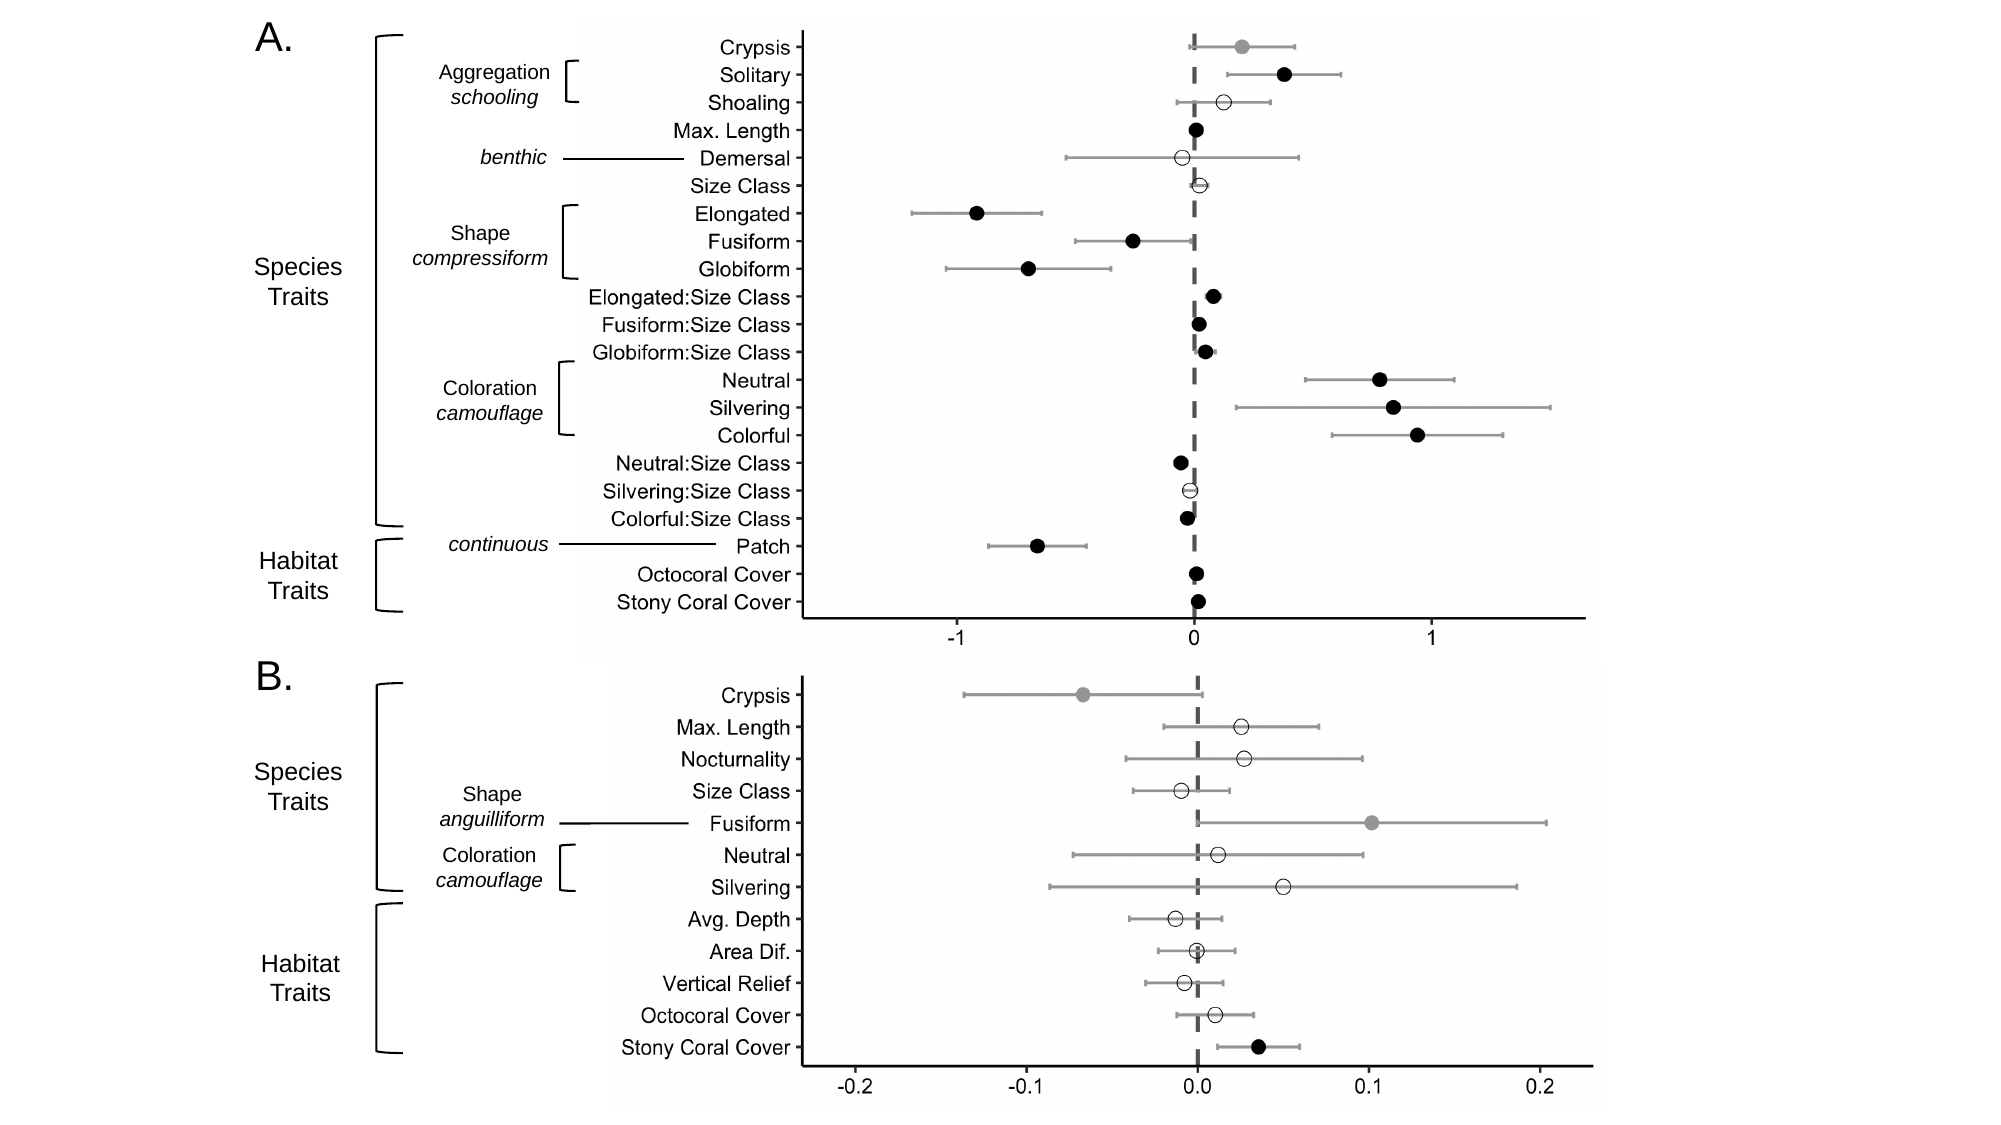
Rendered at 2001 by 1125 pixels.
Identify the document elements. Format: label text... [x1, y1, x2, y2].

text_box B. [227, 641, 322, 707]
text_box Aggregation schooling [411, 51, 575, 116]
text_box Coloration camouflage [404, 367, 575, 433]
text_box Shape compressiform [404, 212, 575, 278]
text_box [376, 682, 404, 892]
text_box [375, 538, 404, 613]
picture [575, 17, 1606, 1112]
text_box [565, 60, 575, 103]
text_box [375, 34, 404, 527]
text_box [375, 902, 403, 1054]
text_box [562, 204, 575, 212]
text_box A. [237, 2, 312, 68]
text_box [558, 360, 575, 367]
text_box benthic [416, 136, 575, 177]
text_box Habitat Traits [235, 537, 362, 612]
text_box Coloration camouflage [391, 833, 587, 899]
text_box Habitat Traits [237, 939, 364, 1015]
text_box Species Traits [233, 243, 364, 319]
text_box continuous [401, 523, 575, 564]
text_box Species Traits [233, 748, 364, 823]
text_box Shape anguilliform [394, 773, 590, 839]
